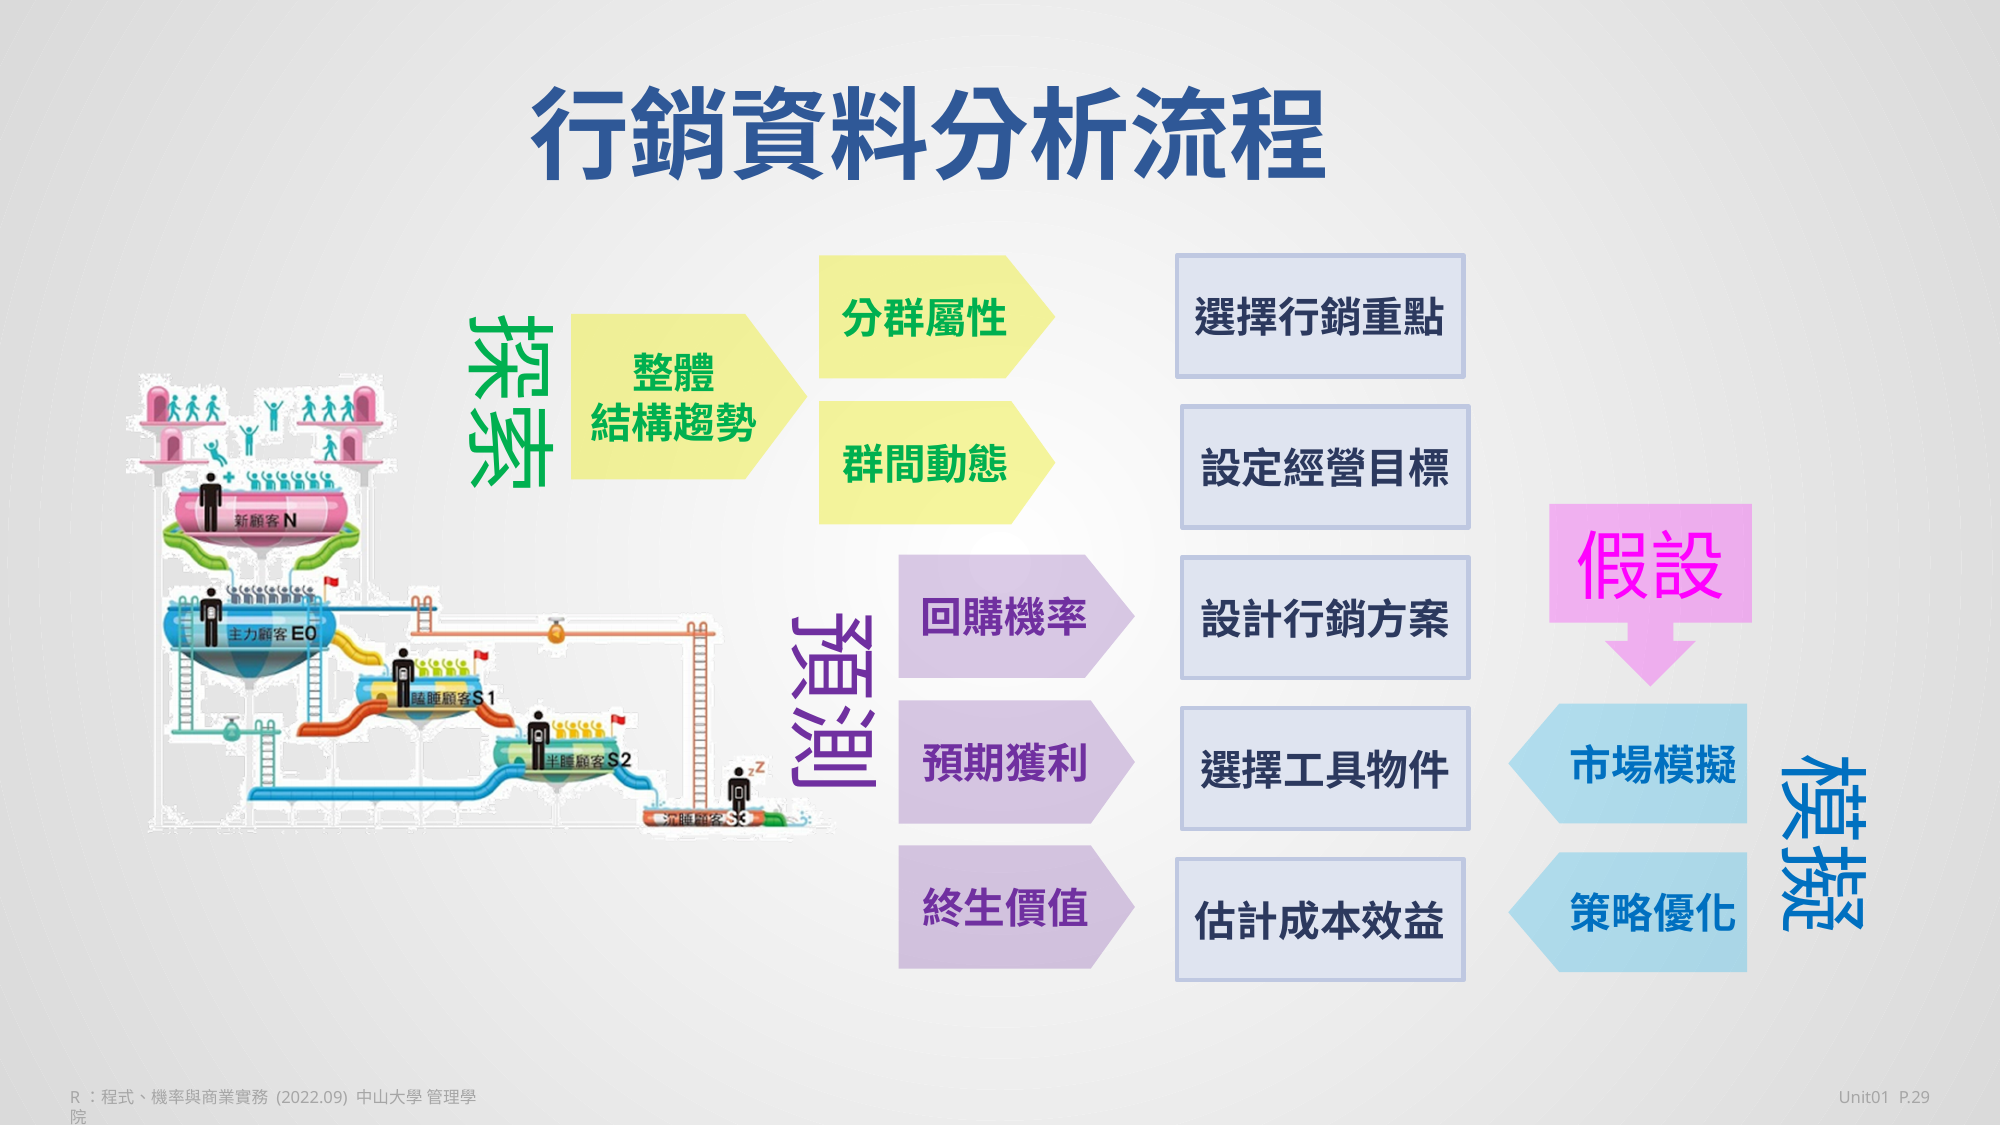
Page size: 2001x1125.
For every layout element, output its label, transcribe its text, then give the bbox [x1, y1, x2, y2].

text_box 行銷資料分析流程 [444, 64, 1414, 199]
picture [126, 357, 884, 869]
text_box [757, 554, 1136, 969]
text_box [434, 255, 1056, 525]
text_box 設計行銷方案 [1180, 555, 1471, 680]
text_box 選擇工具物件 [1180, 706, 1471, 831]
text_box 假設 [1546, 501, 1755, 689]
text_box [1508, 703, 1889, 973]
text_box 設定經營目標 [1180, 404, 1471, 530]
text_box 估計成本效益 [1175, 857, 1466, 982]
text_box 選擇行銷重點 [1175, 253, 1466, 379]
